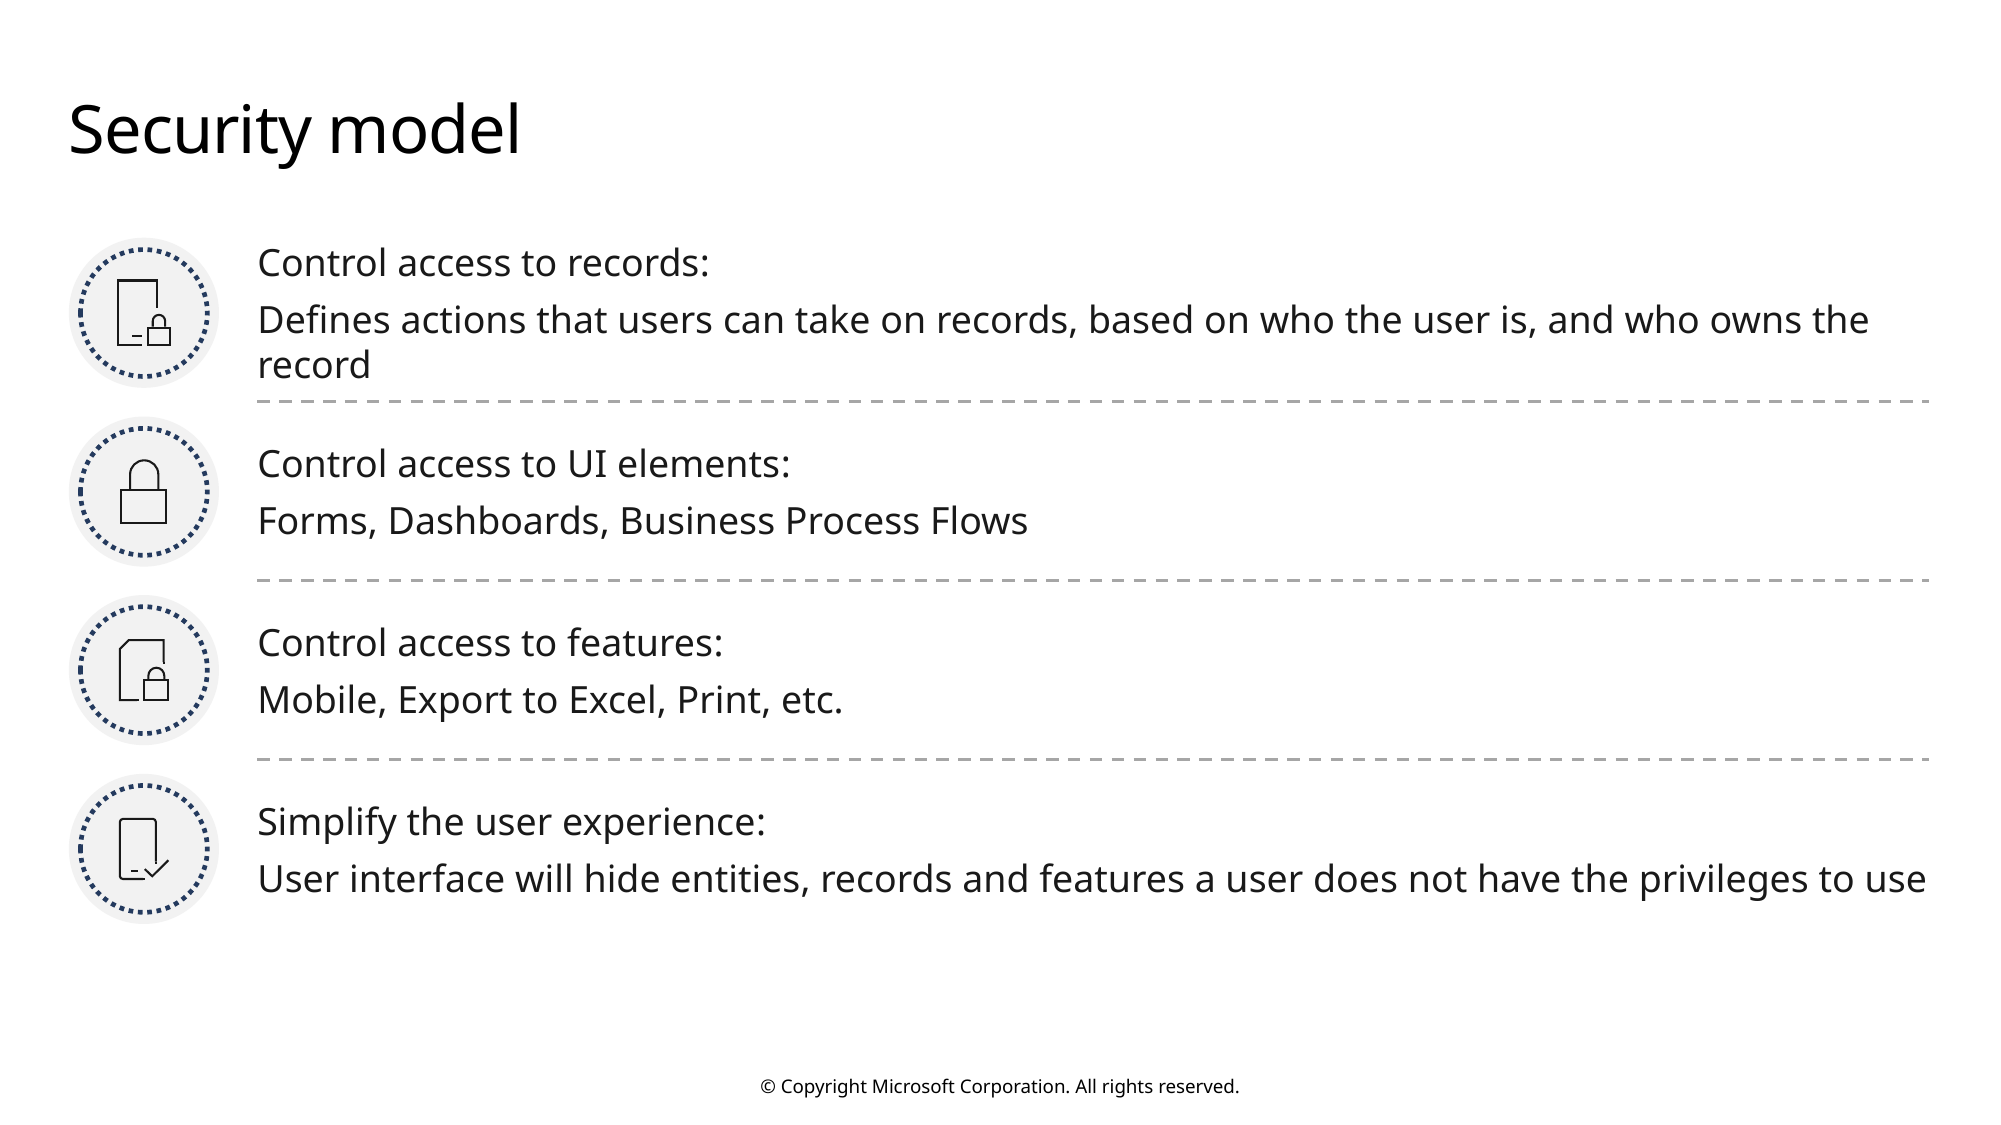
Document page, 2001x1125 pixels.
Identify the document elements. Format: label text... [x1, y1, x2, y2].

list Simplify the user experience: User interface will hide entities, records and features a user does not have the privileges to use [257, 775, 1932, 923]
picture [68, 416, 220, 567]
title Security model [68, 72, 1930, 184]
picture [68, 237, 220, 388]
list Control access to features: Mobile, Export to Excel, Print, etc. [257, 596, 1932, 744]
list Control access to UI elements: Forms, Dashboards, Business Process Flows [257, 417, 1932, 565]
picture [68, 594, 220, 746]
list Control access to records: Defines actions that users can take on records, based on who the user is, and who owns the record [257, 238, 1932, 386]
picture [68, 773, 220, 925]
